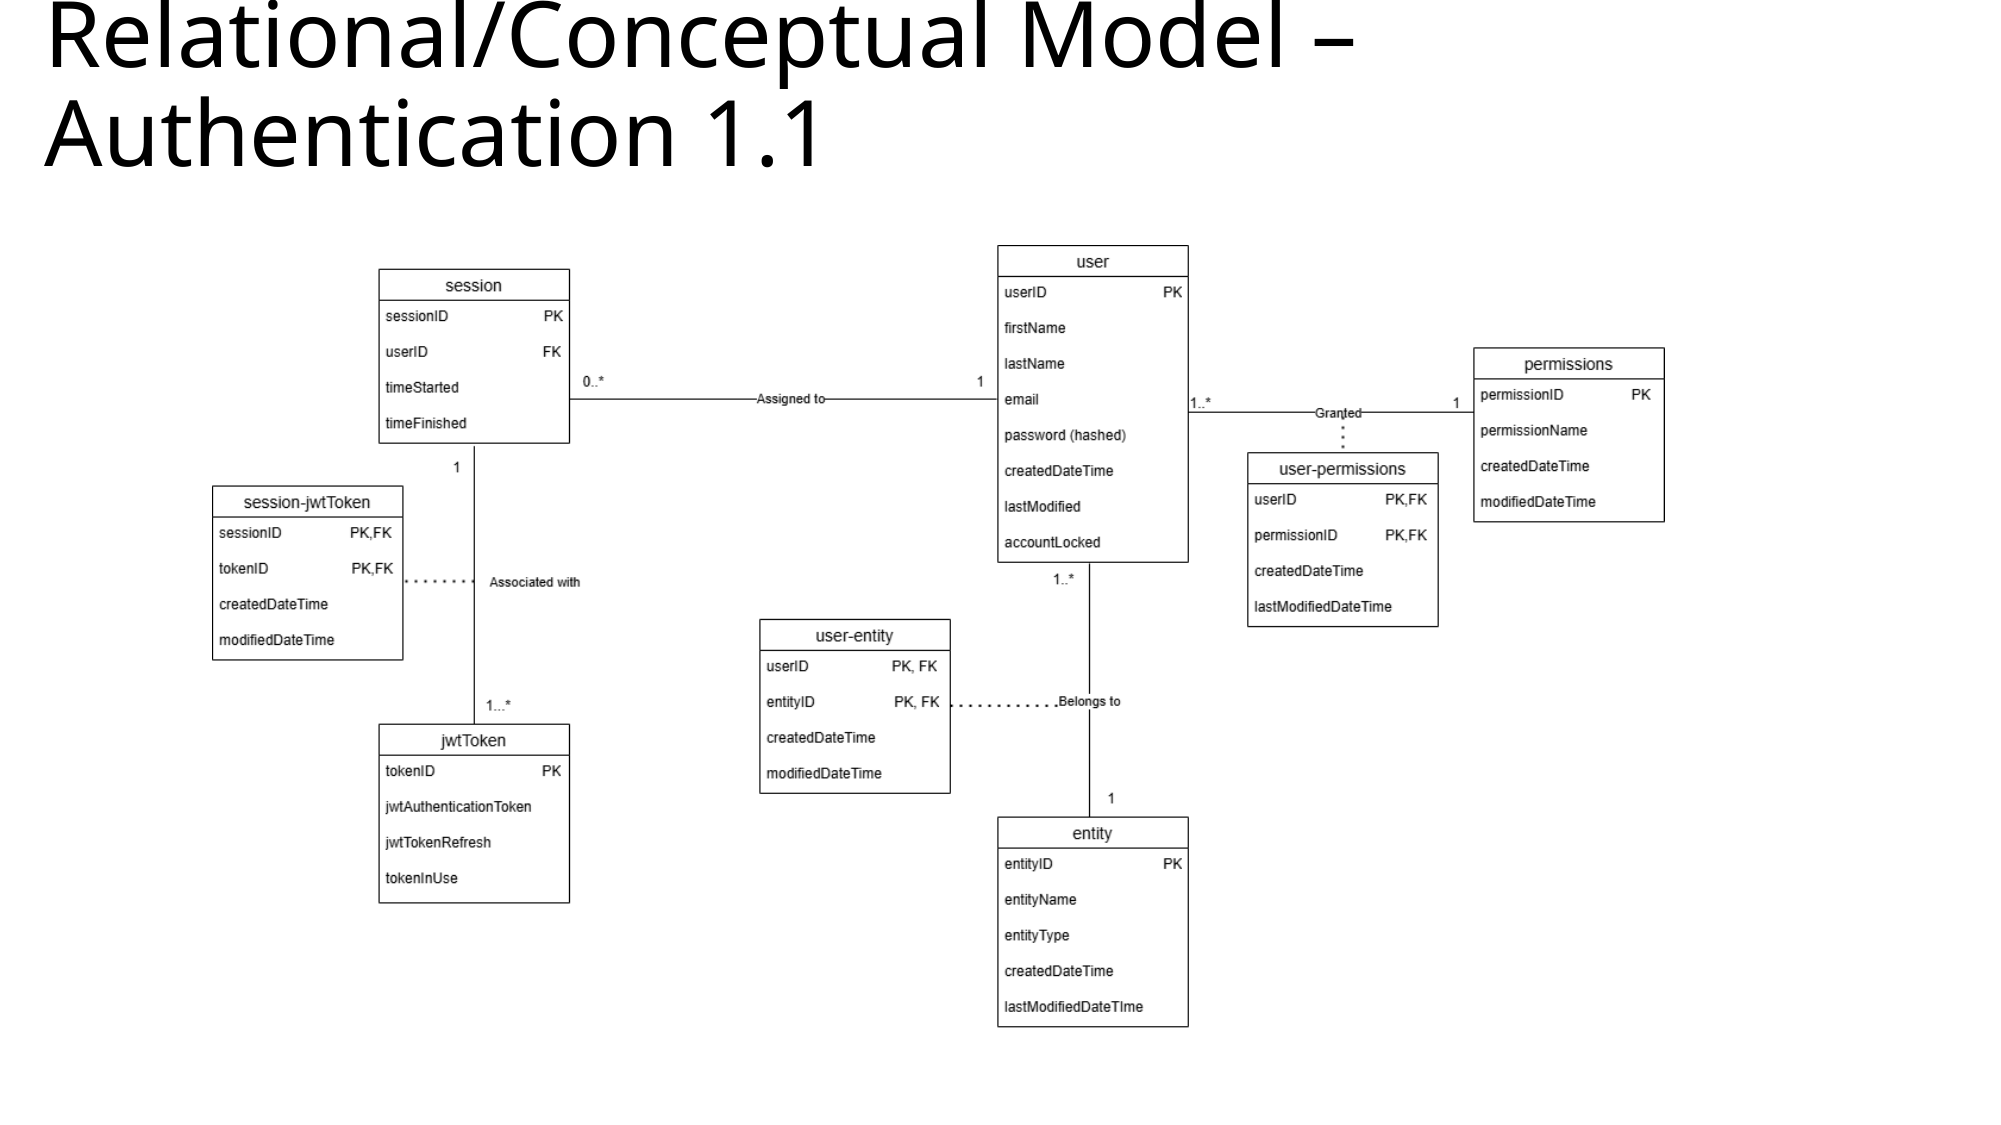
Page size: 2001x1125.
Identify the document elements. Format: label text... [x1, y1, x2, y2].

picture [212, 244, 1666, 1031]
title Relational/Conceptual Model – Authentication 1.1 [29, 0, 1925, 174]
